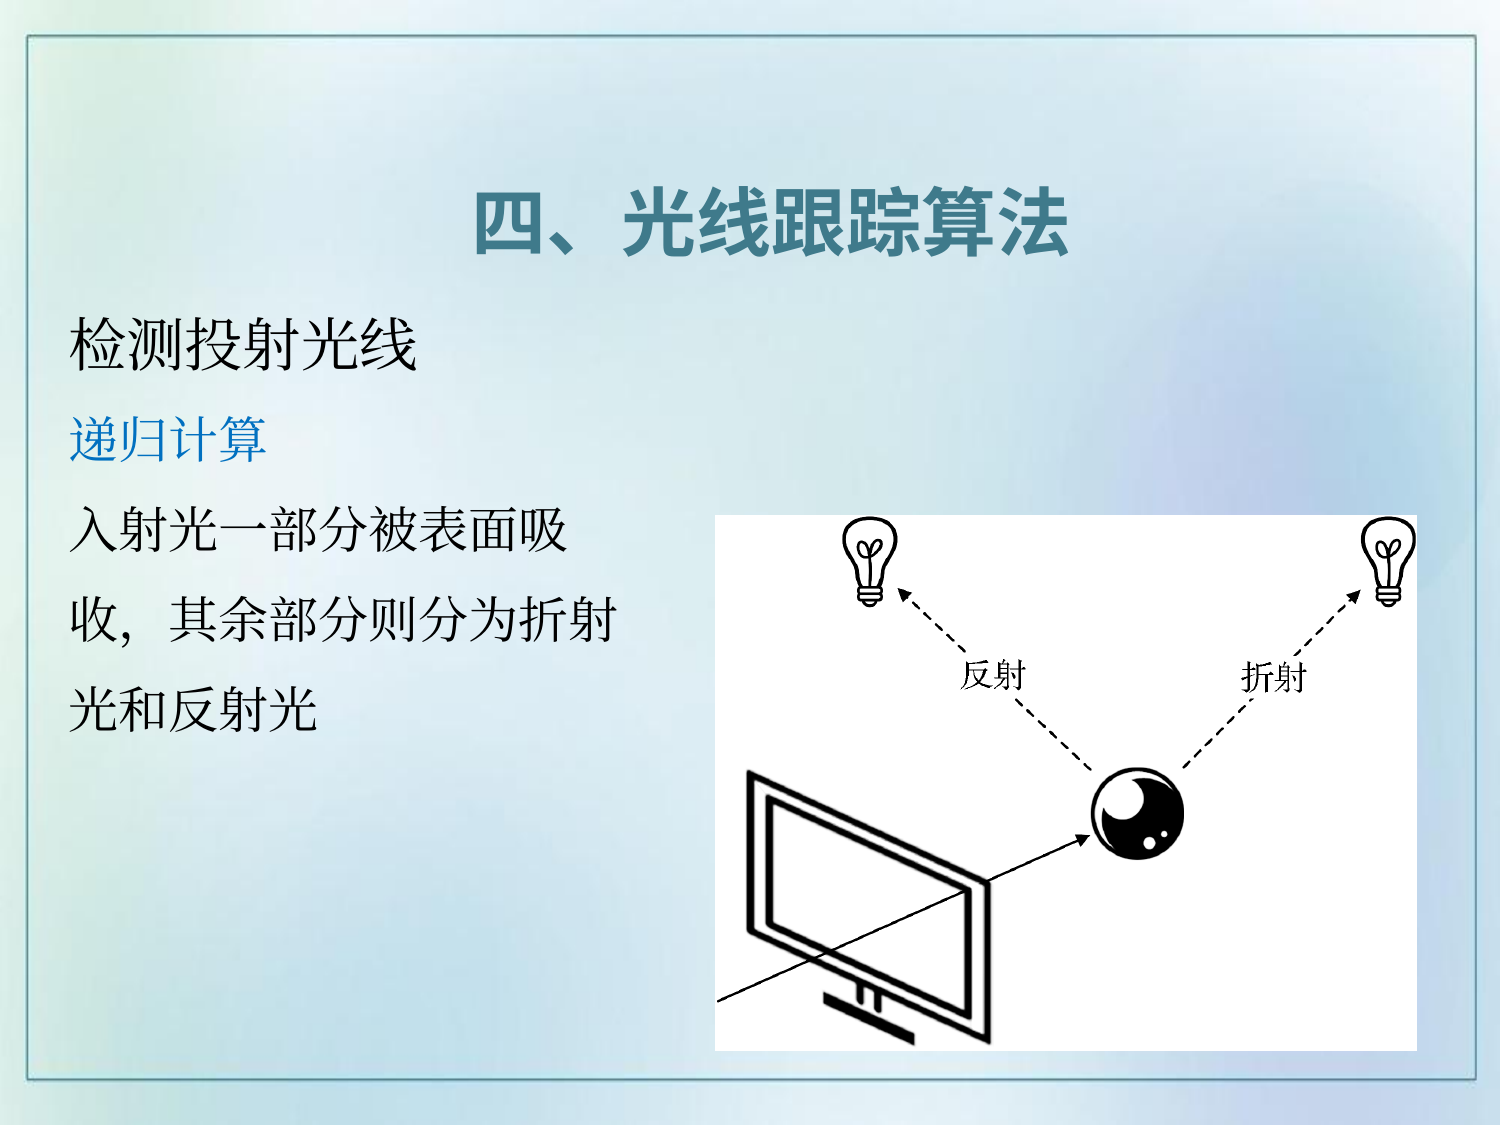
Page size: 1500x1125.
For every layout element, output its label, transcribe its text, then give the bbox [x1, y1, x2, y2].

title 四、光线跟踪算法 [272, 109, 1270, 313]
list 检测投射光线 递归计算 入射光一部分被表面吸 收，其余部分则分为折射光和反射光 [52, 266, 680, 919]
picture [0, 0, 1500, 1125]
